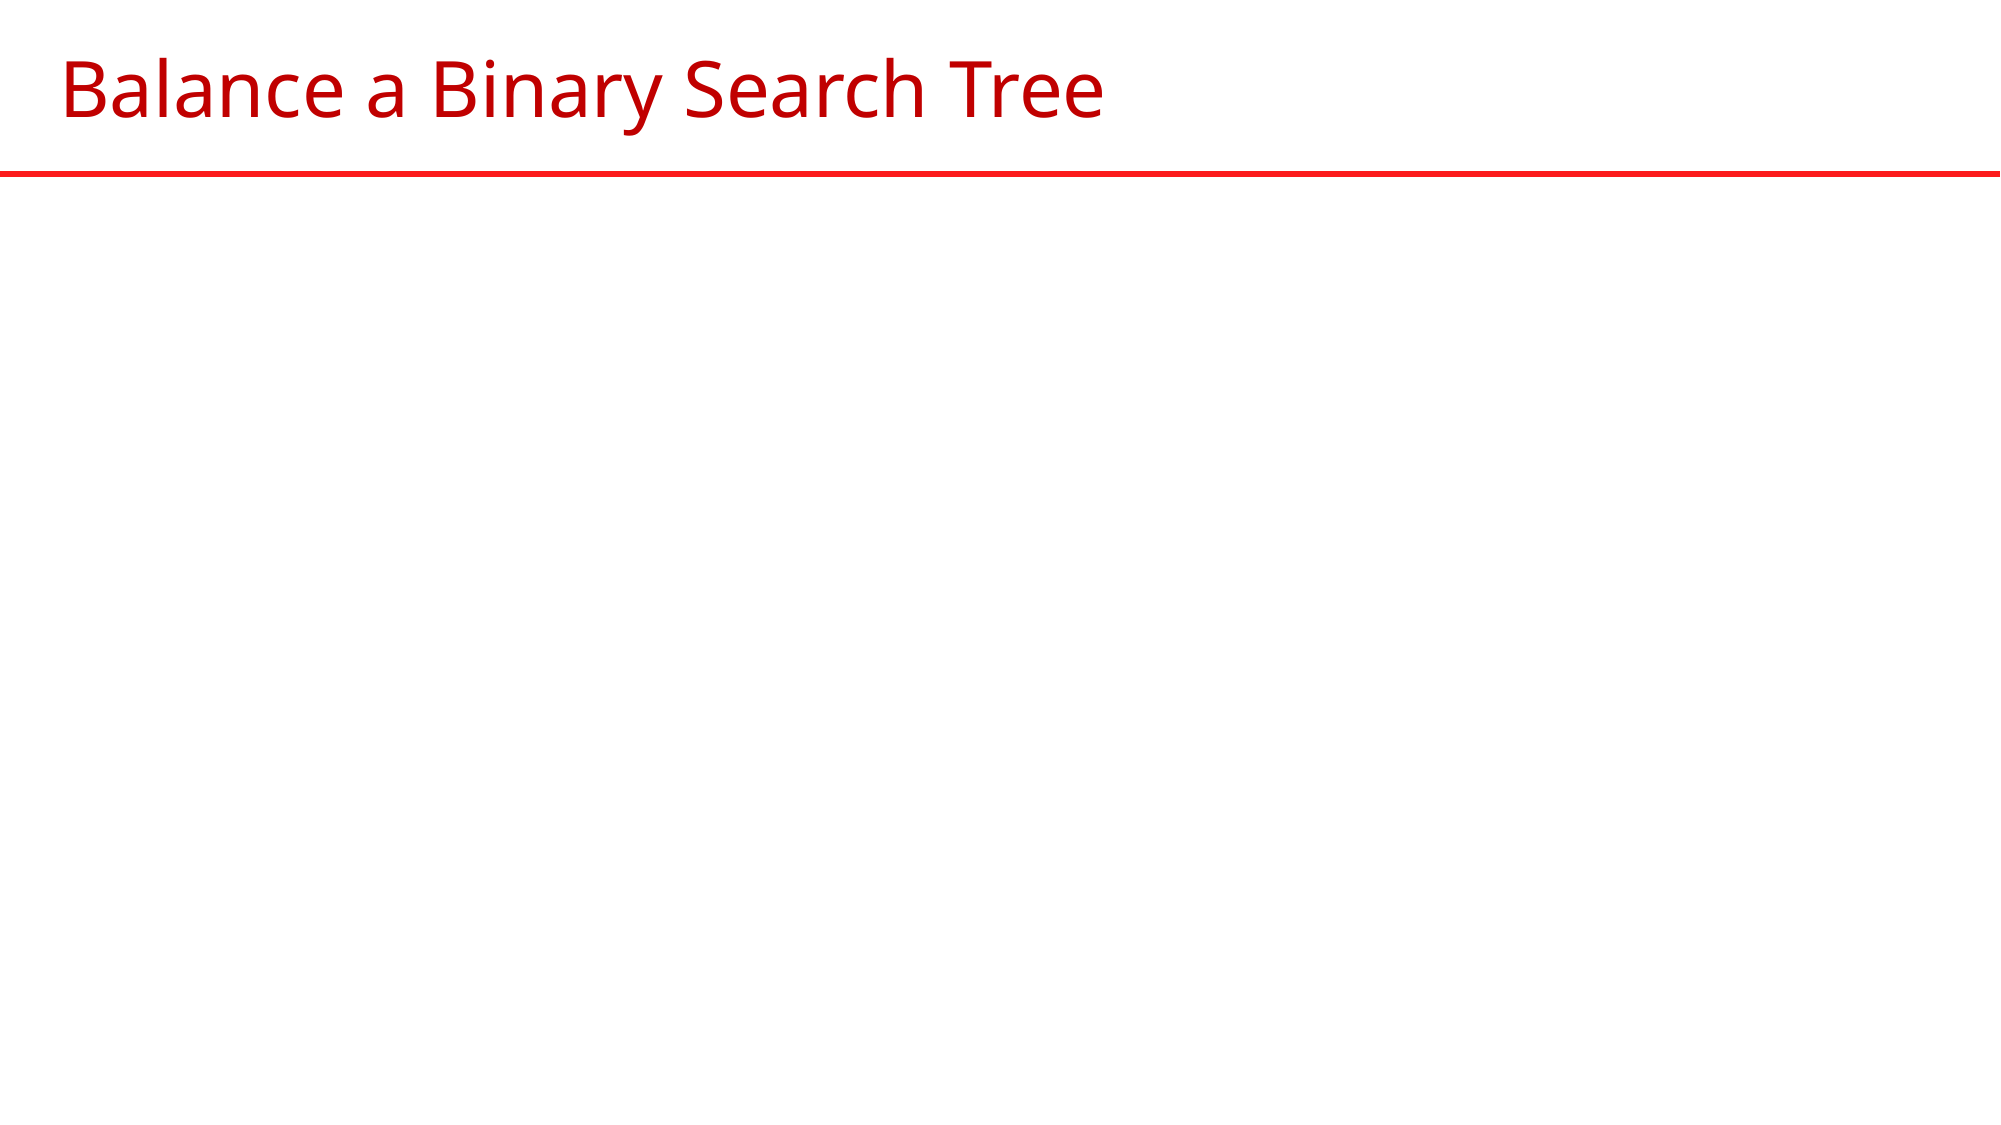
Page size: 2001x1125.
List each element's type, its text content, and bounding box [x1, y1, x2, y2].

title Balance a Binary Search Tree [59, 19, 1987, 167]
